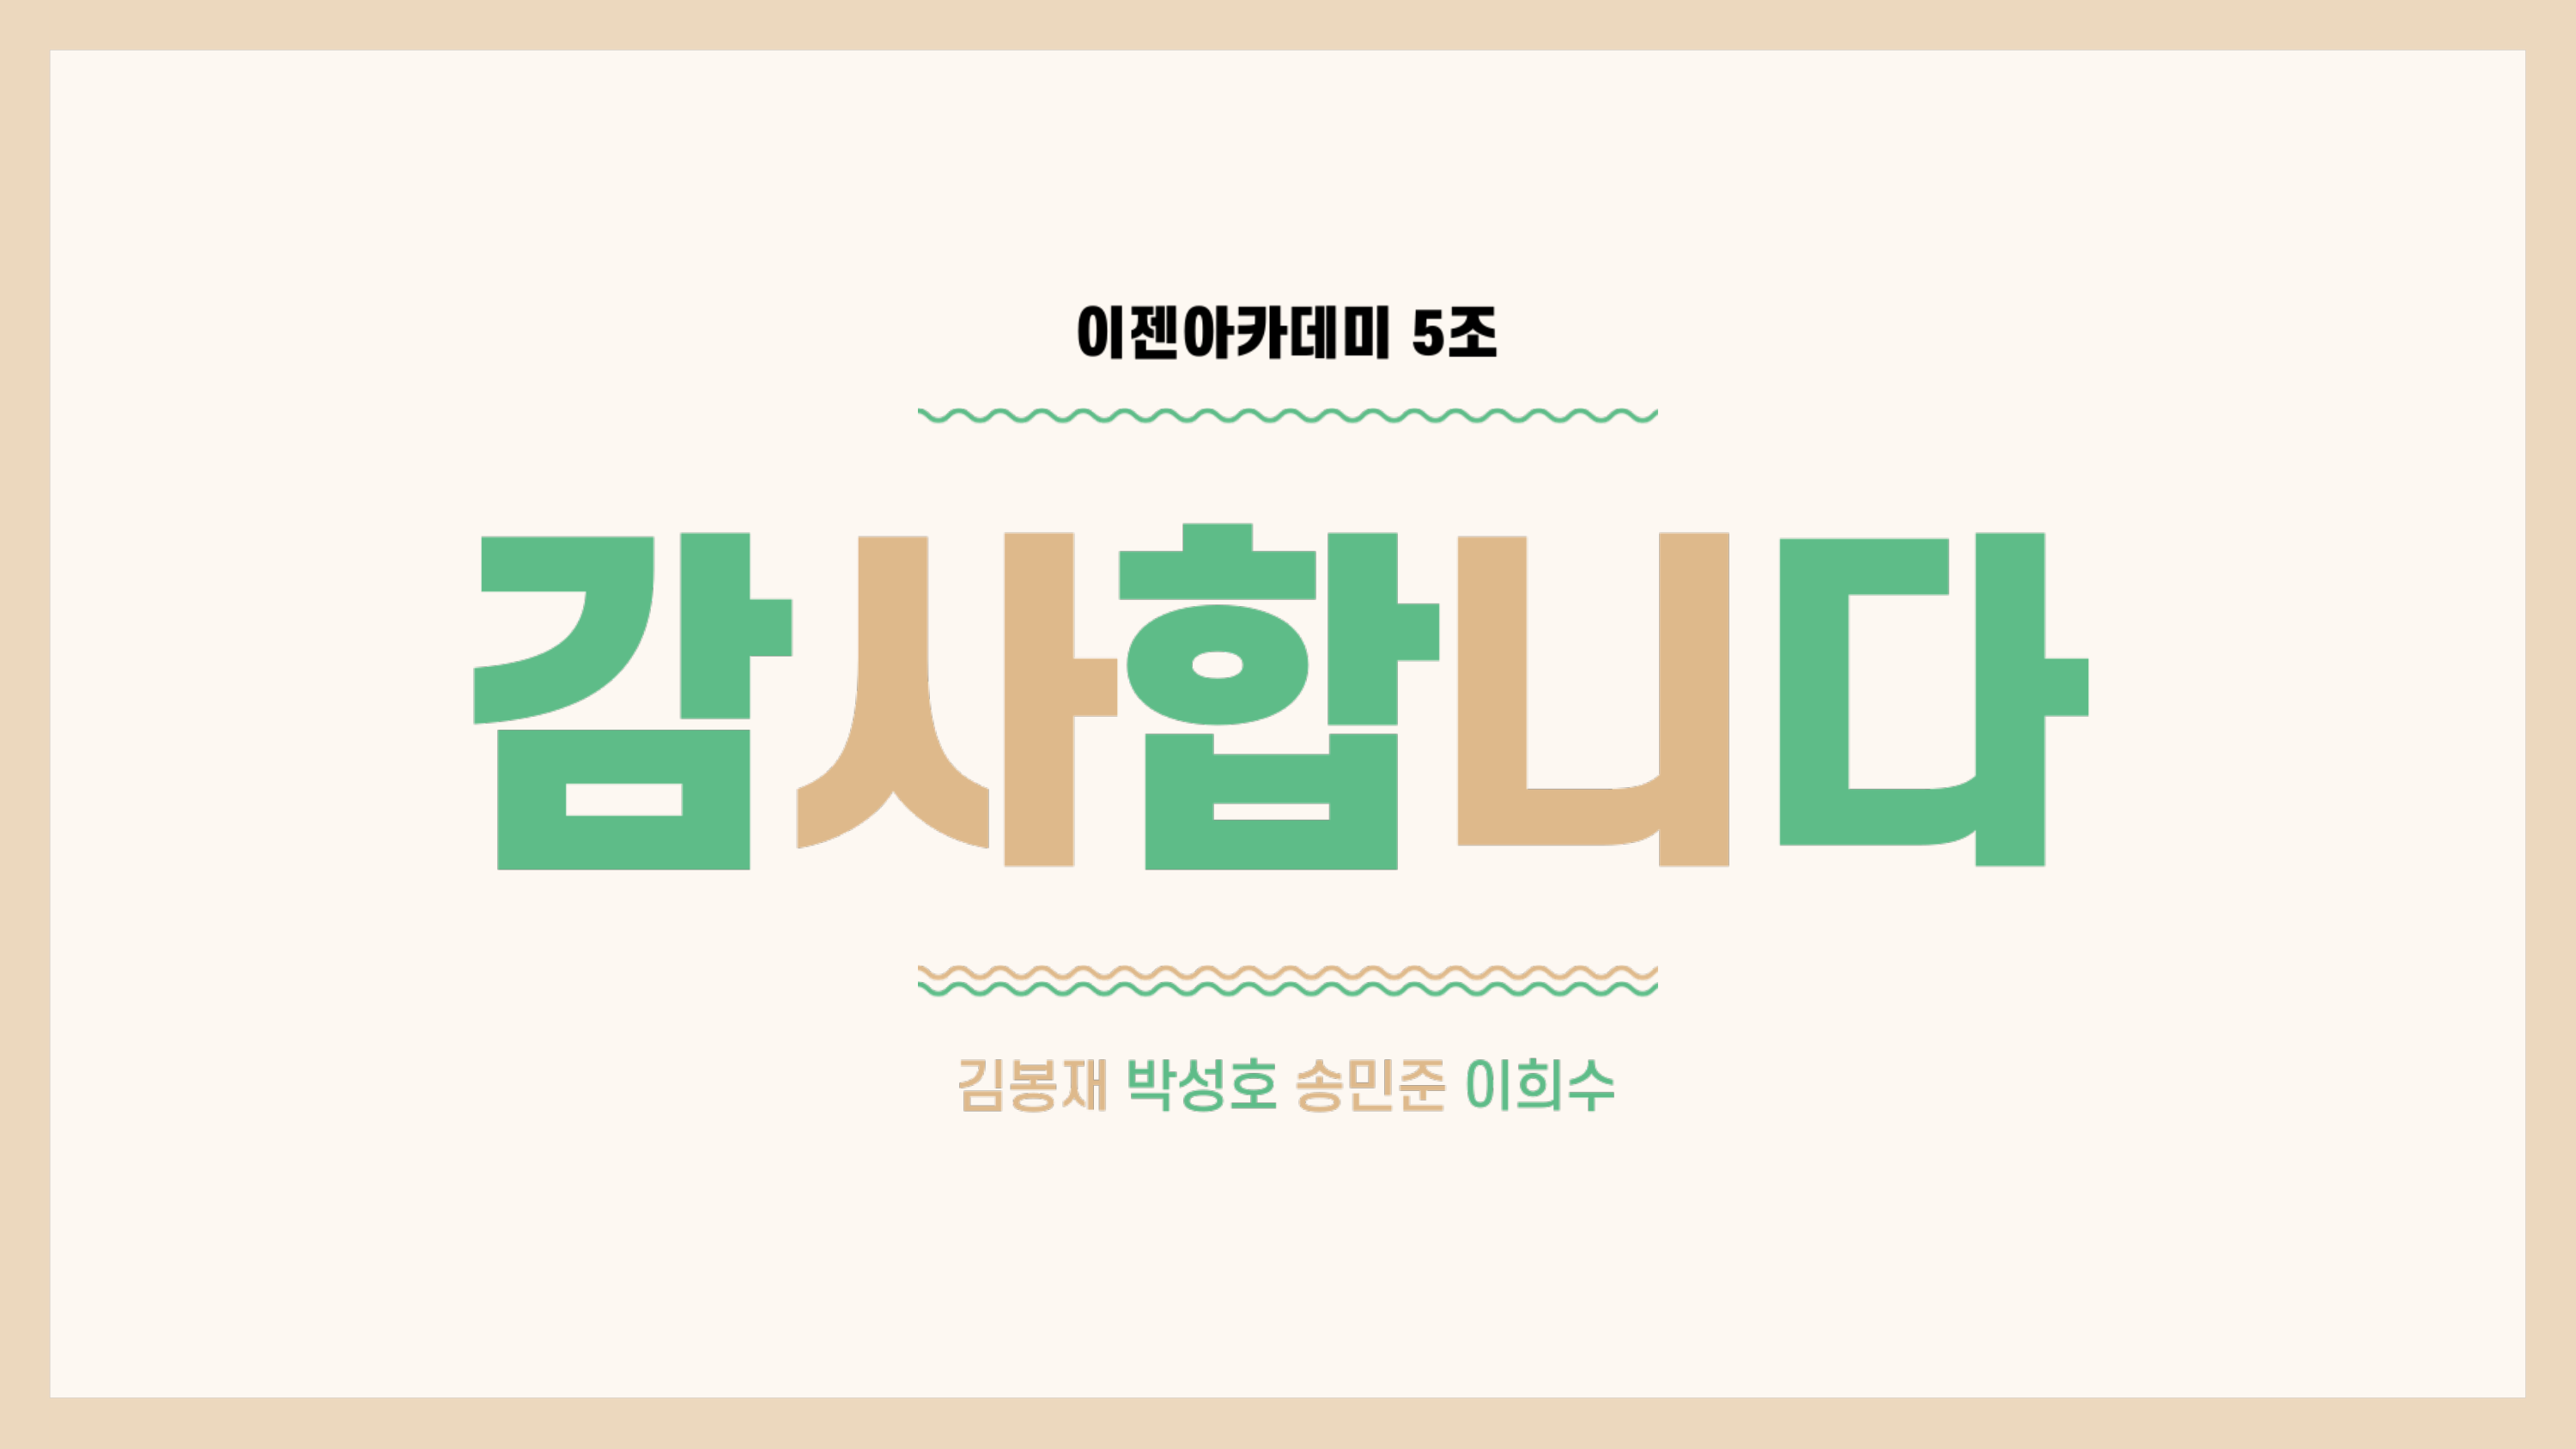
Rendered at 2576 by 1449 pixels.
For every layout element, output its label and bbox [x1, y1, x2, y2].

picture [810, 284, 1523, 385]
text_box [918, 408, 1658, 425]
picture [810, 1036, 1642, 1138]
text_box [918, 980, 1658, 998]
text_box [0, 0, 2576, 1449]
picture [405, 398, 2250, 1028]
text_box [918, 965, 1658, 980]
